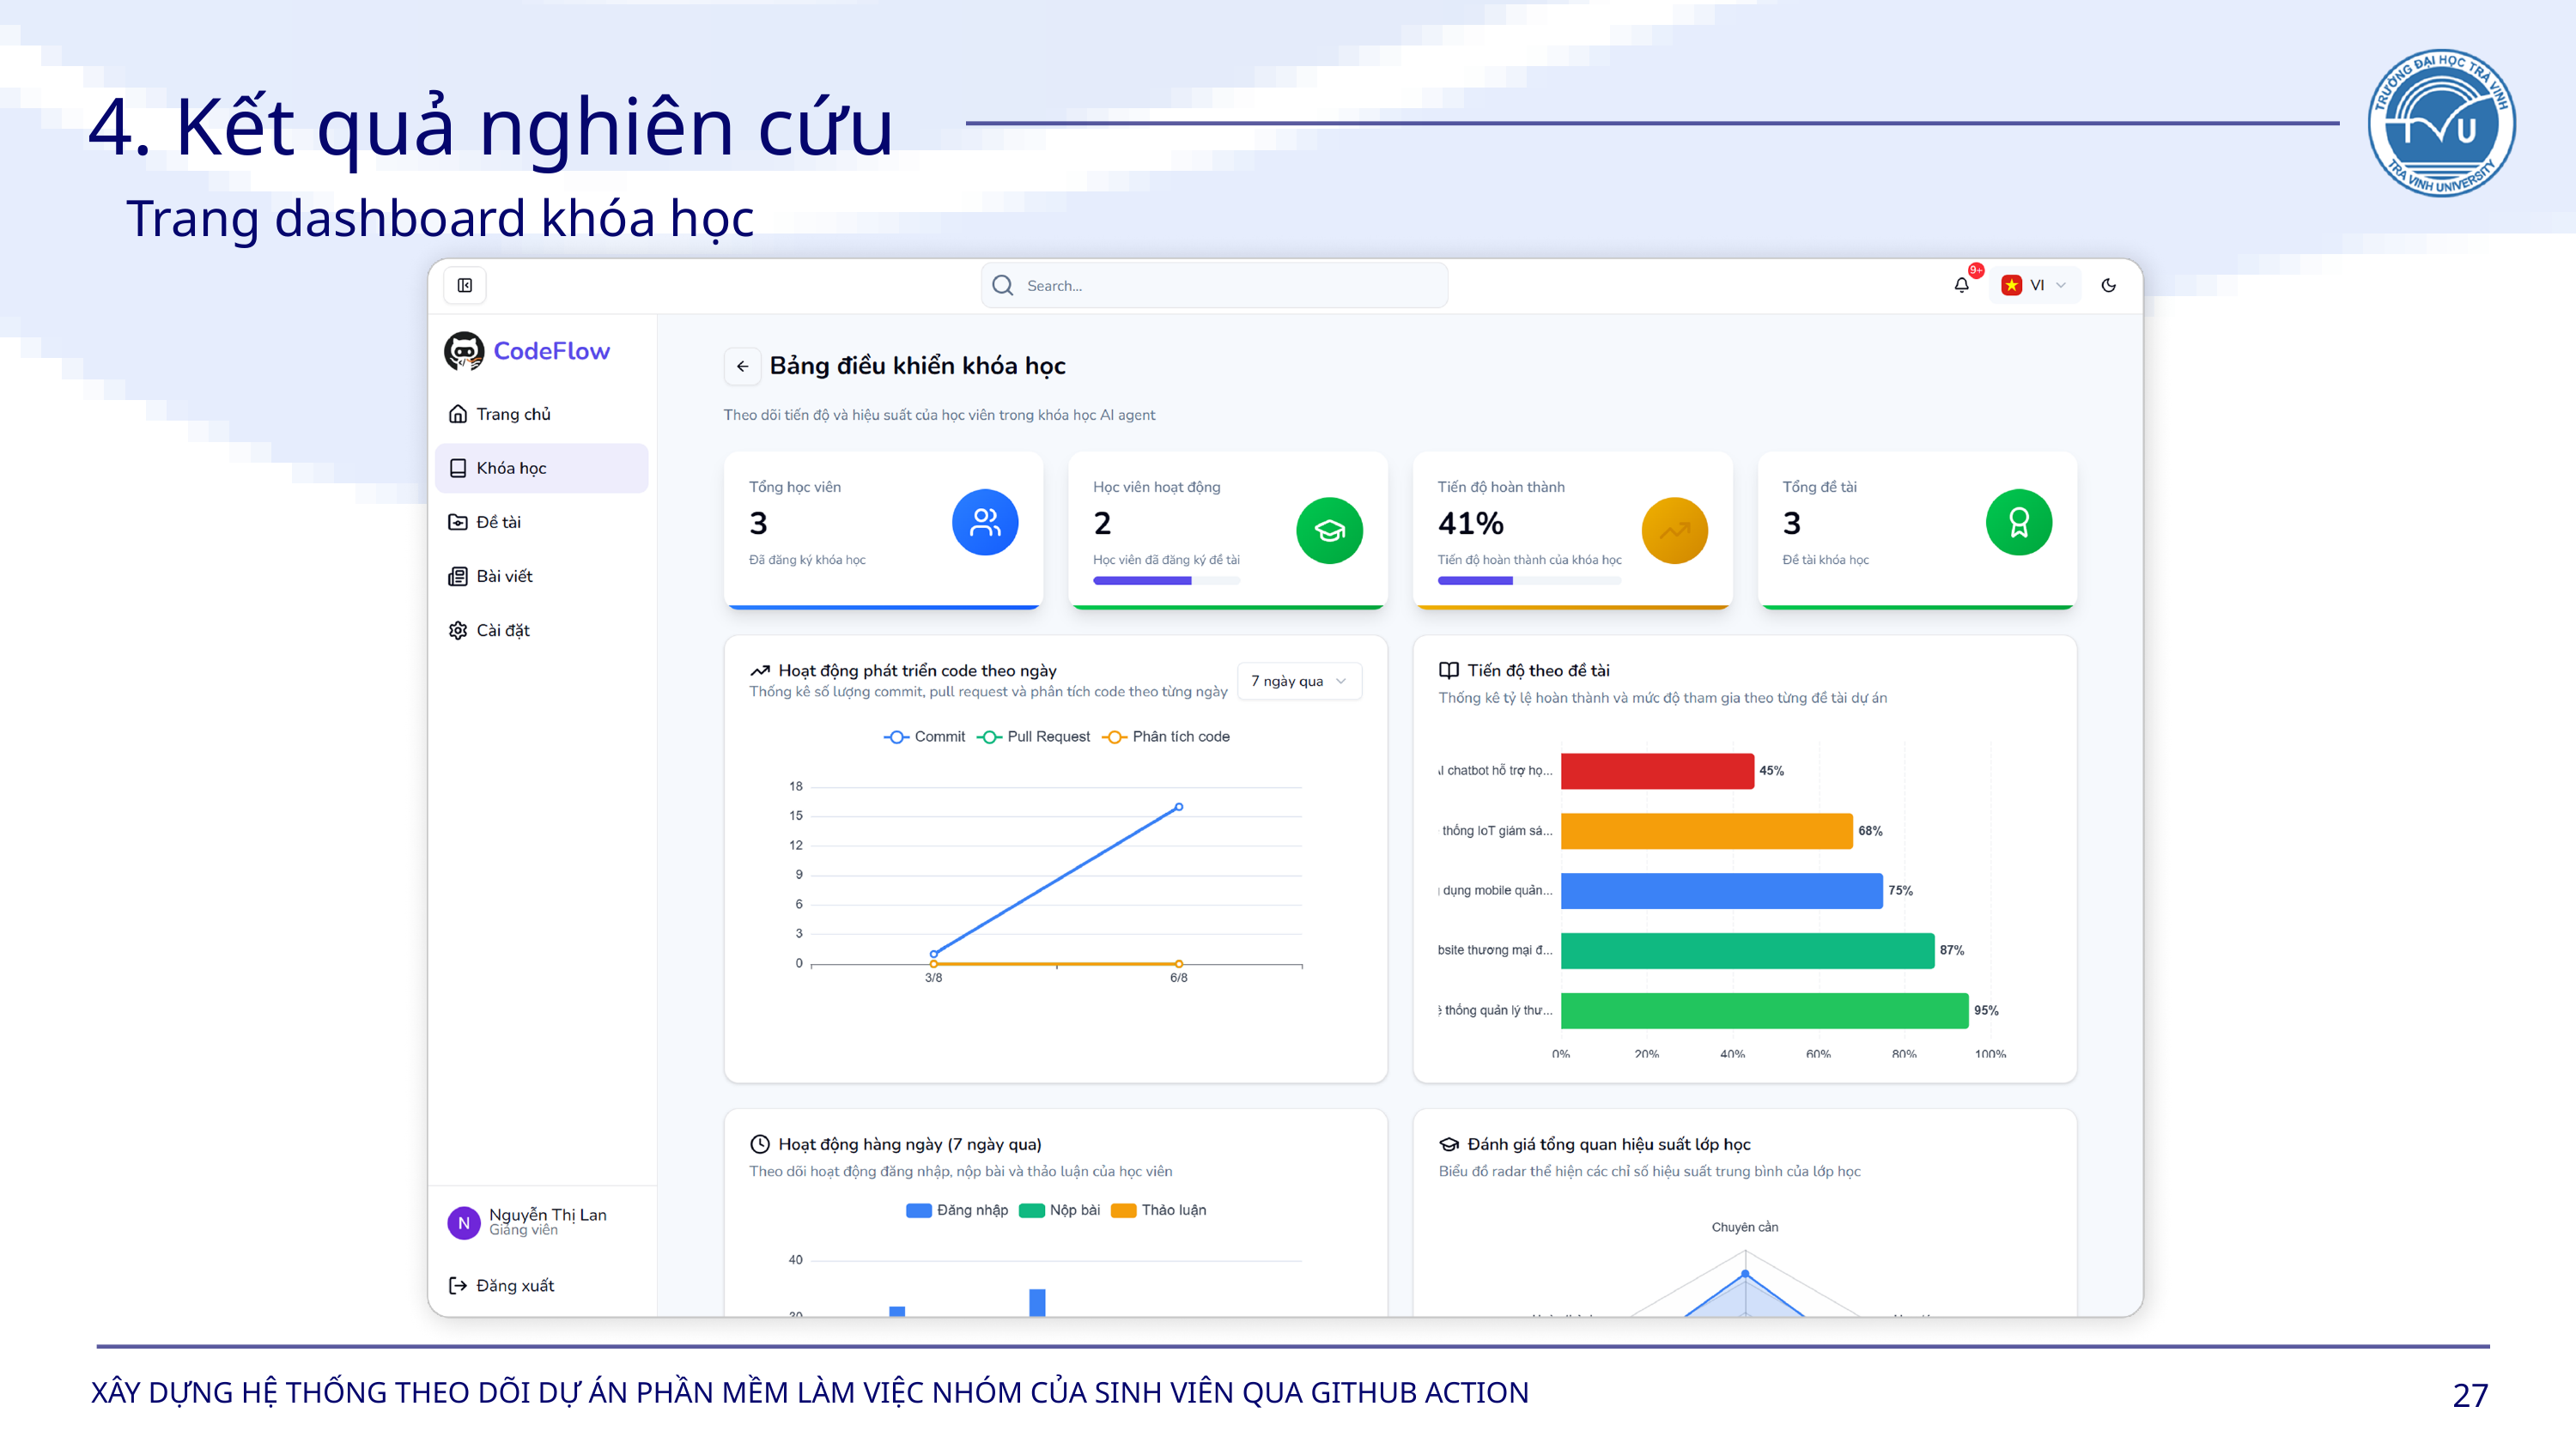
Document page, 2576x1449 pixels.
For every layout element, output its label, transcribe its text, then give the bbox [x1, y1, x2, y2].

text_box Trang dashboard khóa học [113, 180, 769, 253]
picture [400, 231, 2176, 1349]
text_box [0, 0, 2576, 588]
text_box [78, 1346, 2521, 1422]
text_box 4. Kết quả nghiên cứu [75, 70, 1020, 177]
picture [2360, 43, 2521, 203]
